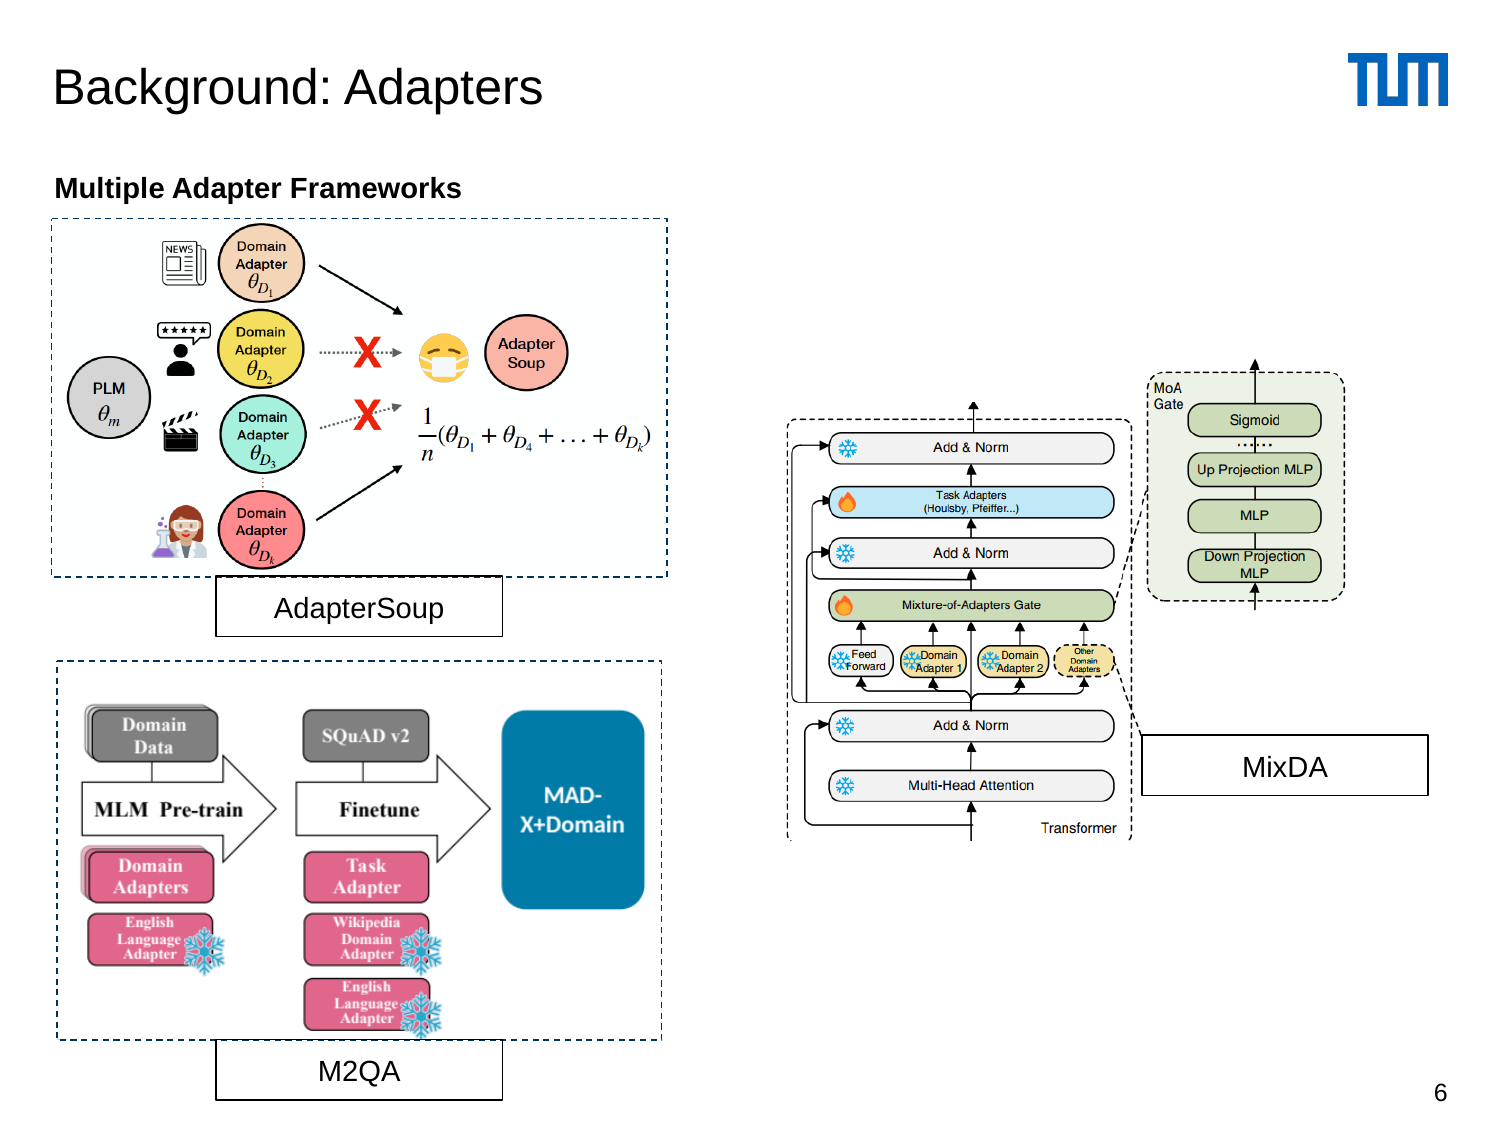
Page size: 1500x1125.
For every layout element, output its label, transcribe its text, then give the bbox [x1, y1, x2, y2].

title Background: Adapters [52, 50, 1449, 239]
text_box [52, 219, 667, 637]
text_box Multiple Adapter Frameworks [39, 154, 571, 227]
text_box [57, 661, 662, 1101]
slide_number ‹#› [1111, 1061, 1448, 1122]
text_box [786, 357, 1429, 841]
